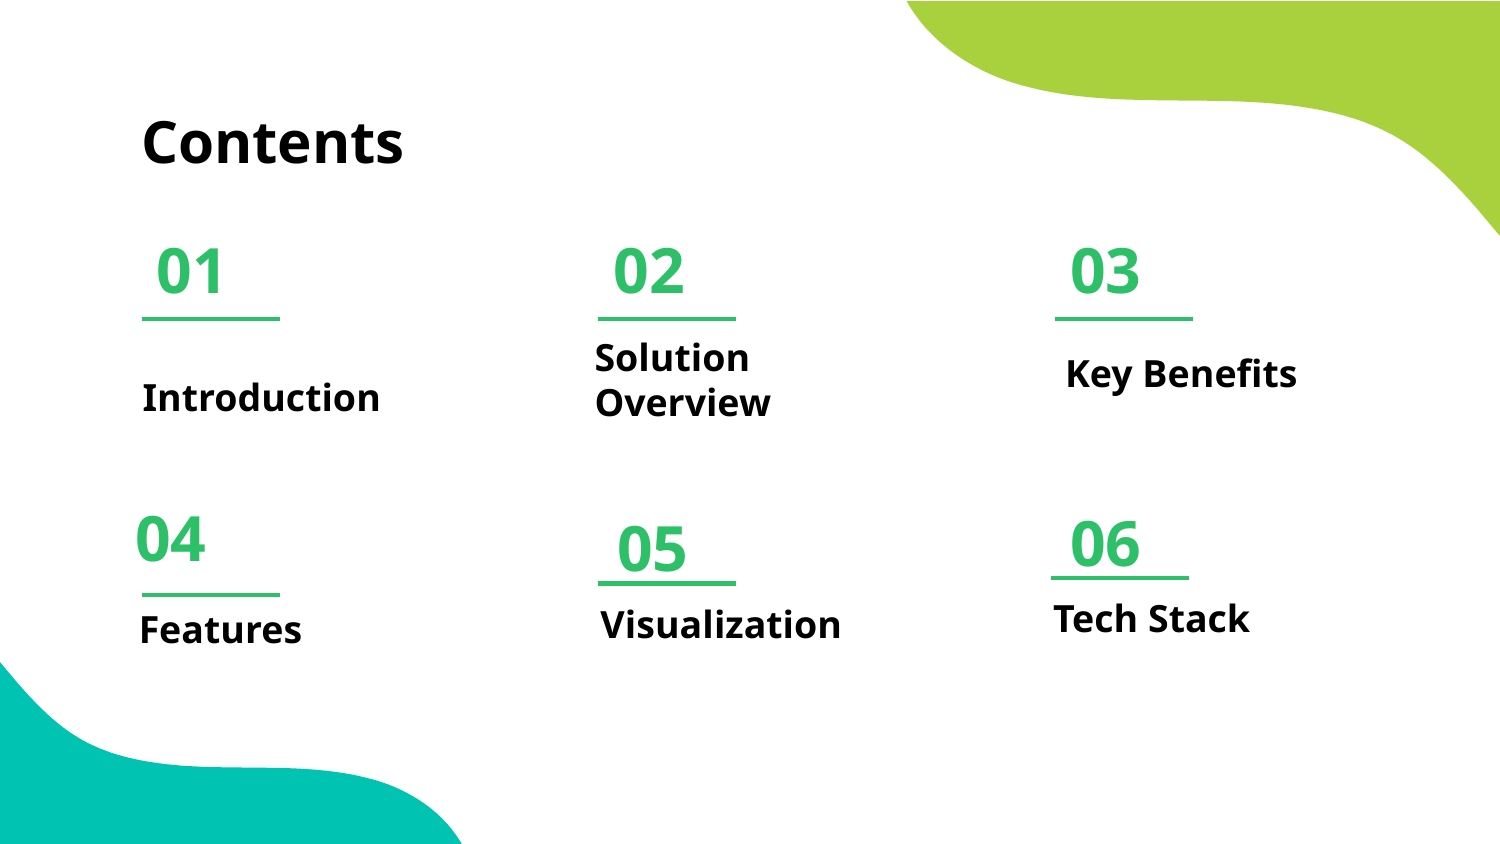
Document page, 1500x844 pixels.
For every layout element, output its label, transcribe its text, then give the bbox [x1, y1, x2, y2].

text_box 01 [141, 230, 492, 307]
text_box Visualization [585, 612, 929, 634]
text_box [1055, 317, 1194, 322]
text_box Tech Stack [1038, 607, 1381, 629]
text_box [1051, 576, 1190, 581]
text_box [141, 592, 280, 597]
text_box 06 [1054, 508, 1401, 574]
text_box [141, 317, 280, 322]
text_box Contents [126, 98, 1390, 181]
text_box Key Benefits [1031, 349, 1382, 397]
text_box 05 [602, 514, 948, 580]
text_box 03 [1055, 230, 1405, 307]
text_box Solution Overview [579, 355, 930, 403]
text_box [598, 581, 737, 586]
text_box Introduction [127, 372, 478, 421]
text_box 04 [120, 498, 470, 575]
text_box Features [105, 605, 455, 653]
text_box [598, 317, 737, 322]
text_box 02 [598, 230, 949, 307]
